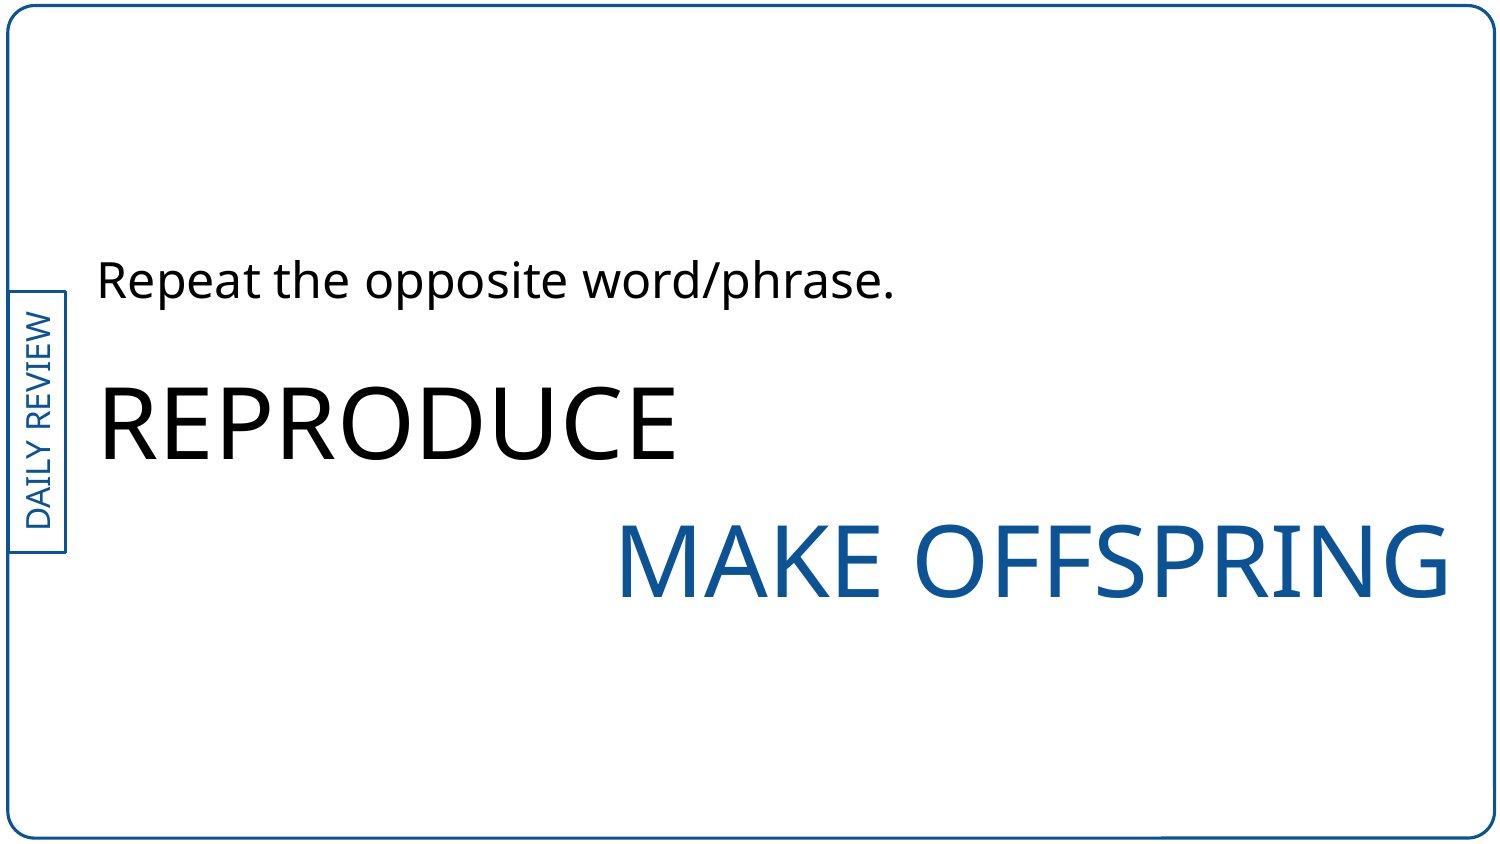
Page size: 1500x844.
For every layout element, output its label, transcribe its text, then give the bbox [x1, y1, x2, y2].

list Repeat the opposite word/phrase. REPRODUCE MAKE OFFSPRING [81, 92, 1470, 765]
